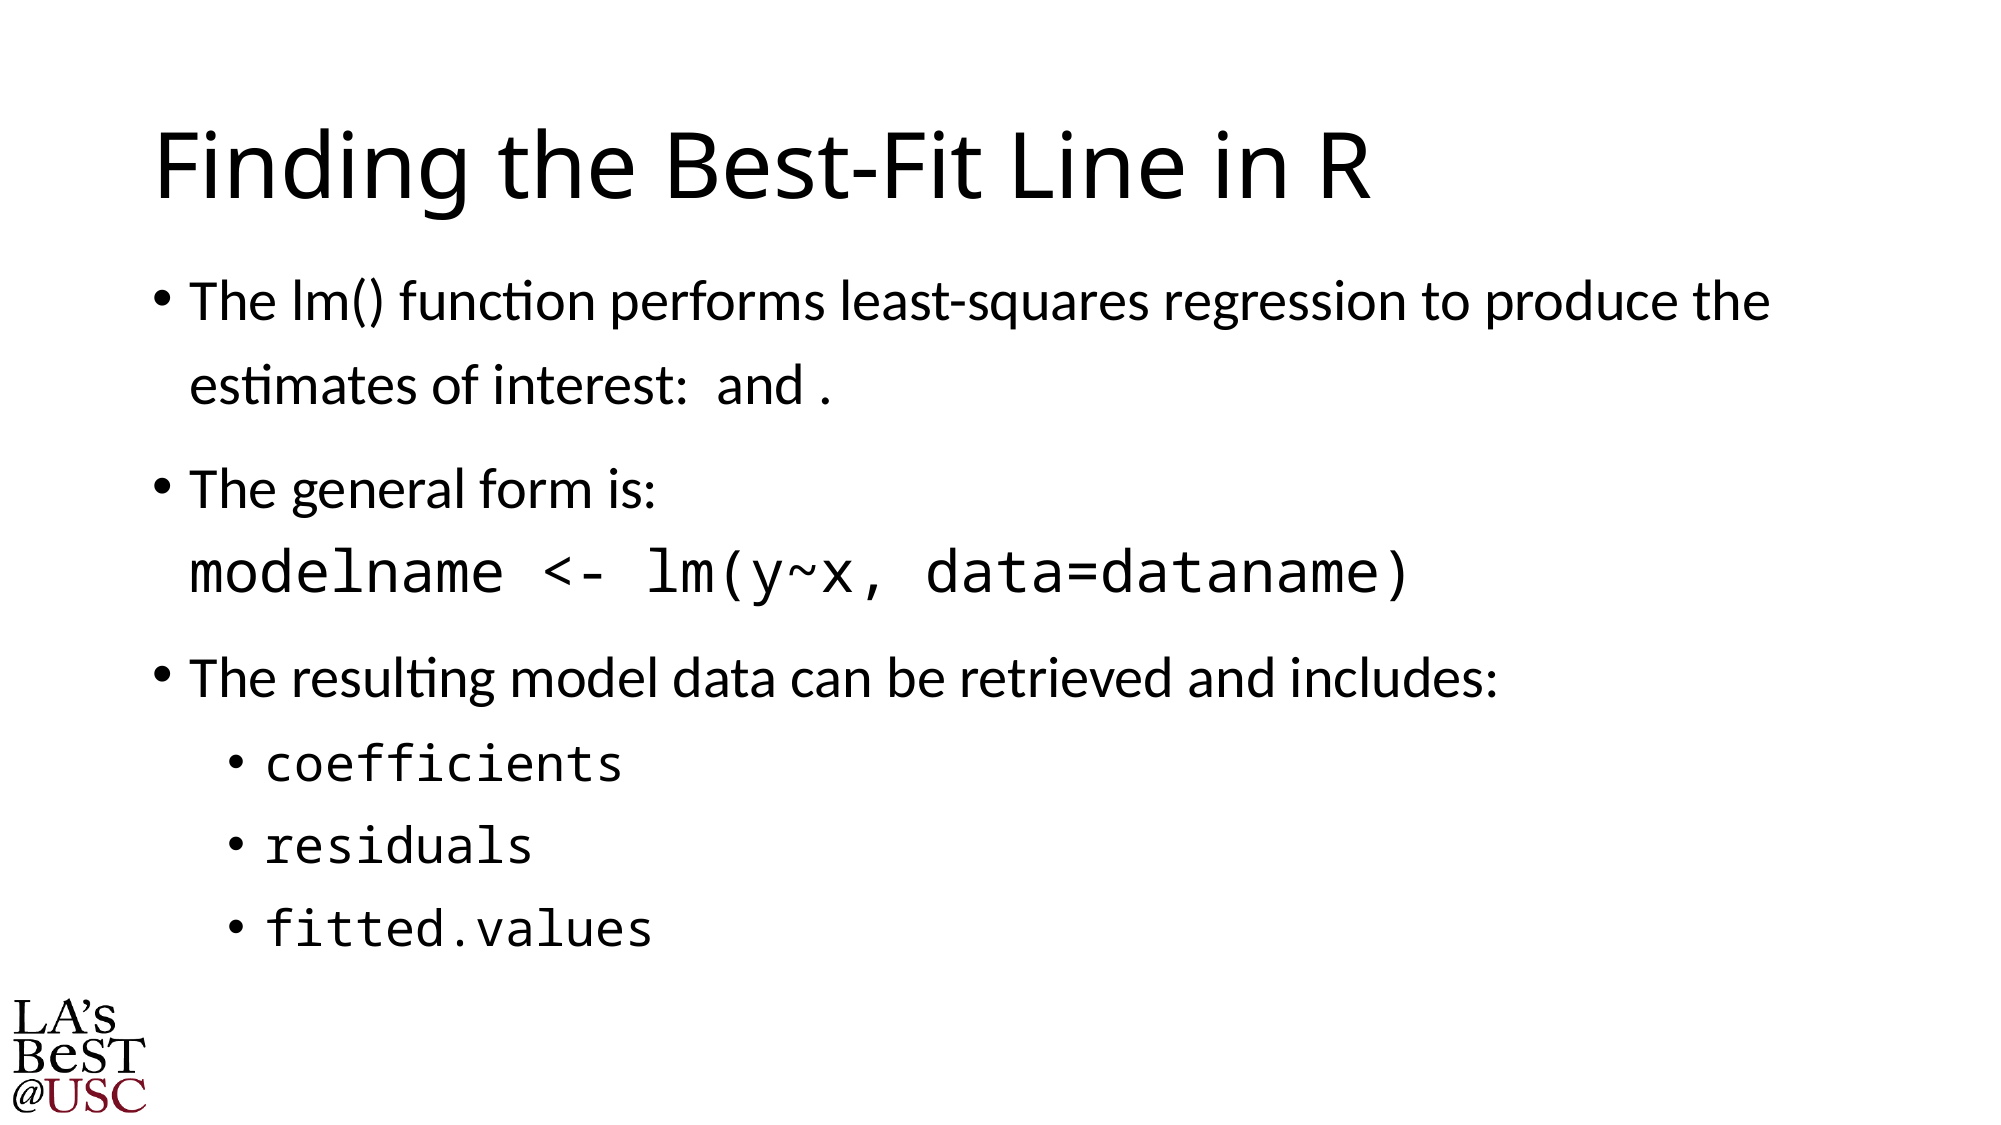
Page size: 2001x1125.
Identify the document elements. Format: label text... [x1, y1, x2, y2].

picture [9, 993, 152, 1118]
title Finding the Best-Fit Line in R [137, 59, 1863, 278]
